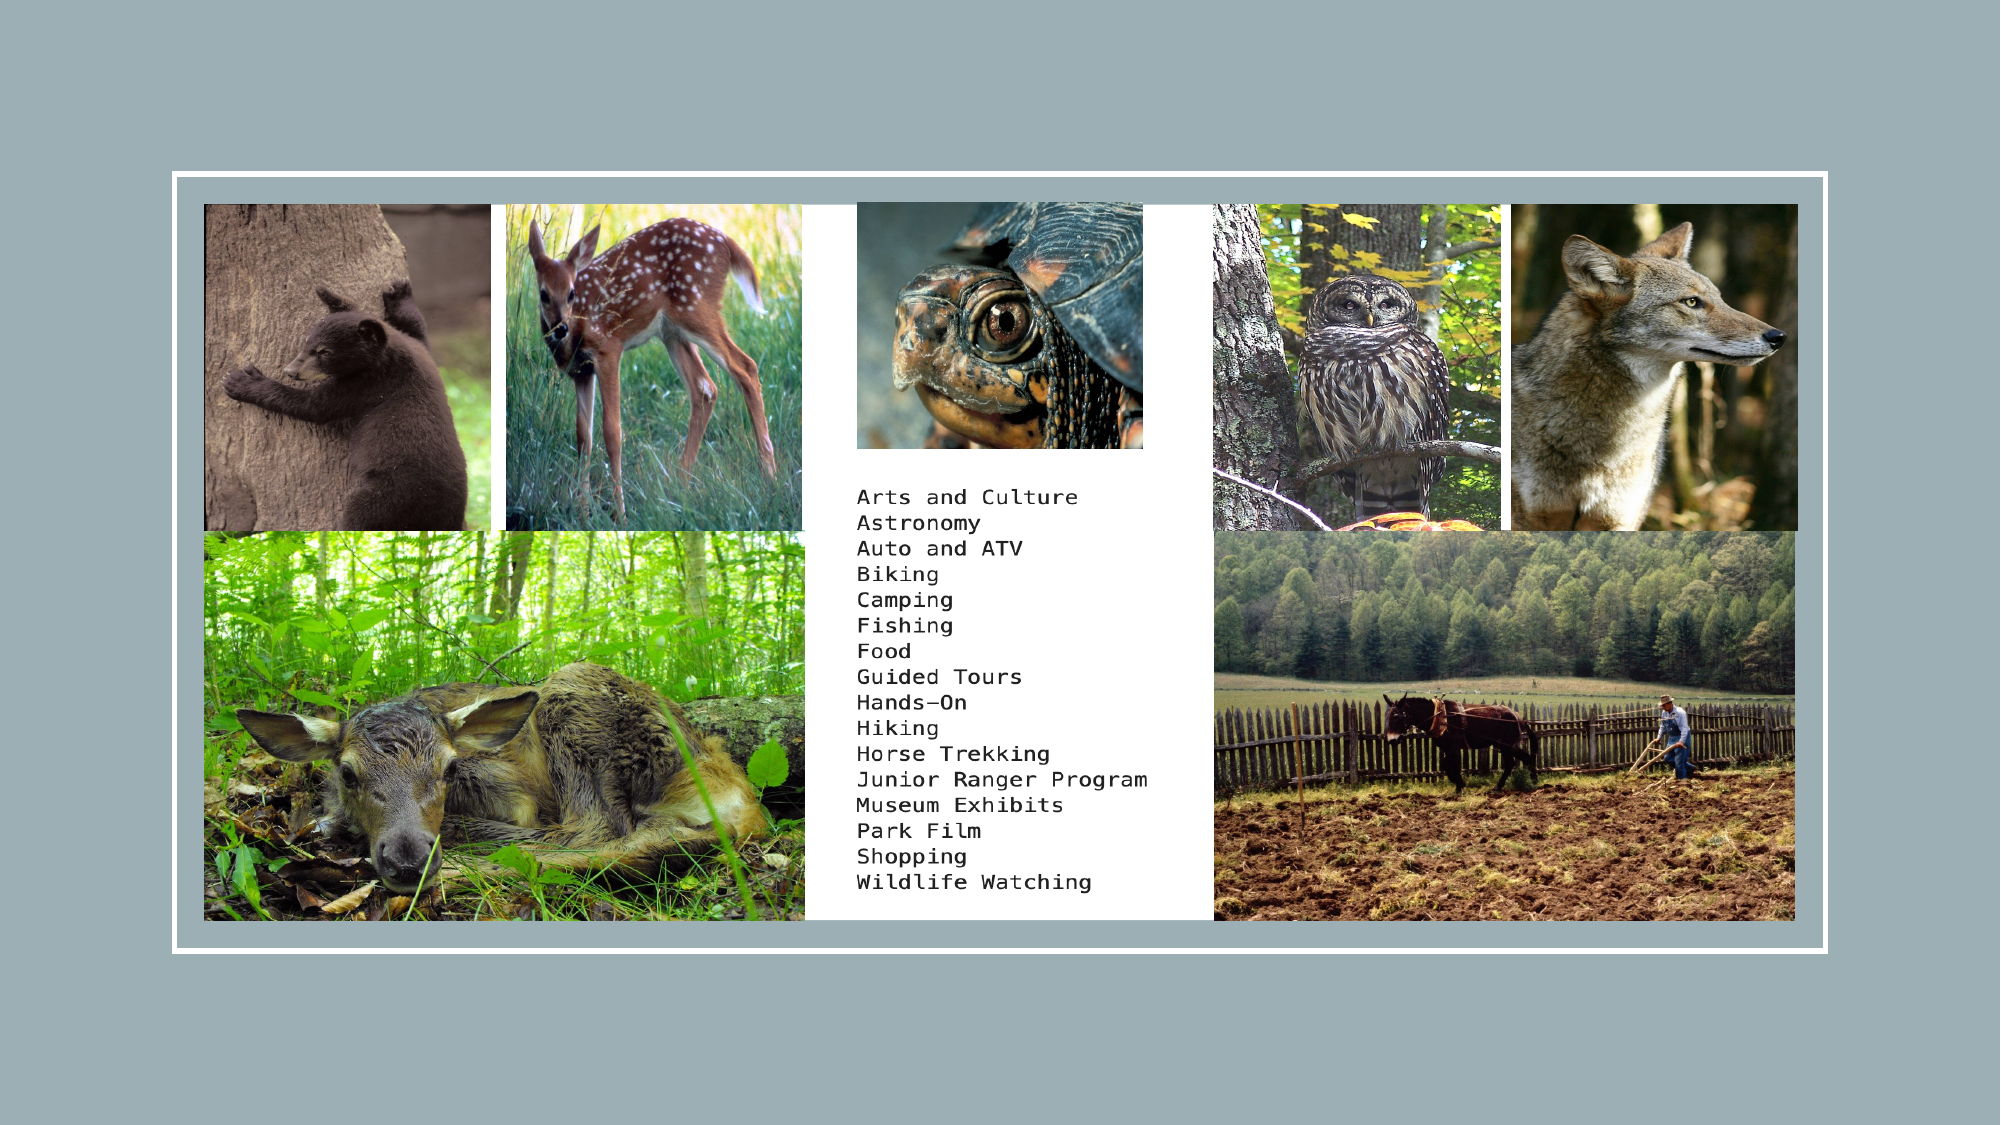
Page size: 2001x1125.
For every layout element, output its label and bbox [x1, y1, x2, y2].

list [204, 530, 805, 921]
picture [506, 204, 802, 531]
text_box [0, 0, 2000, 1125]
picture [842, 479, 1178, 900]
picture [857, 202, 1143, 449]
text_box [173, 173, 1827, 952]
picture [204, 204, 491, 531]
picture [1213, 204, 1798, 921]
